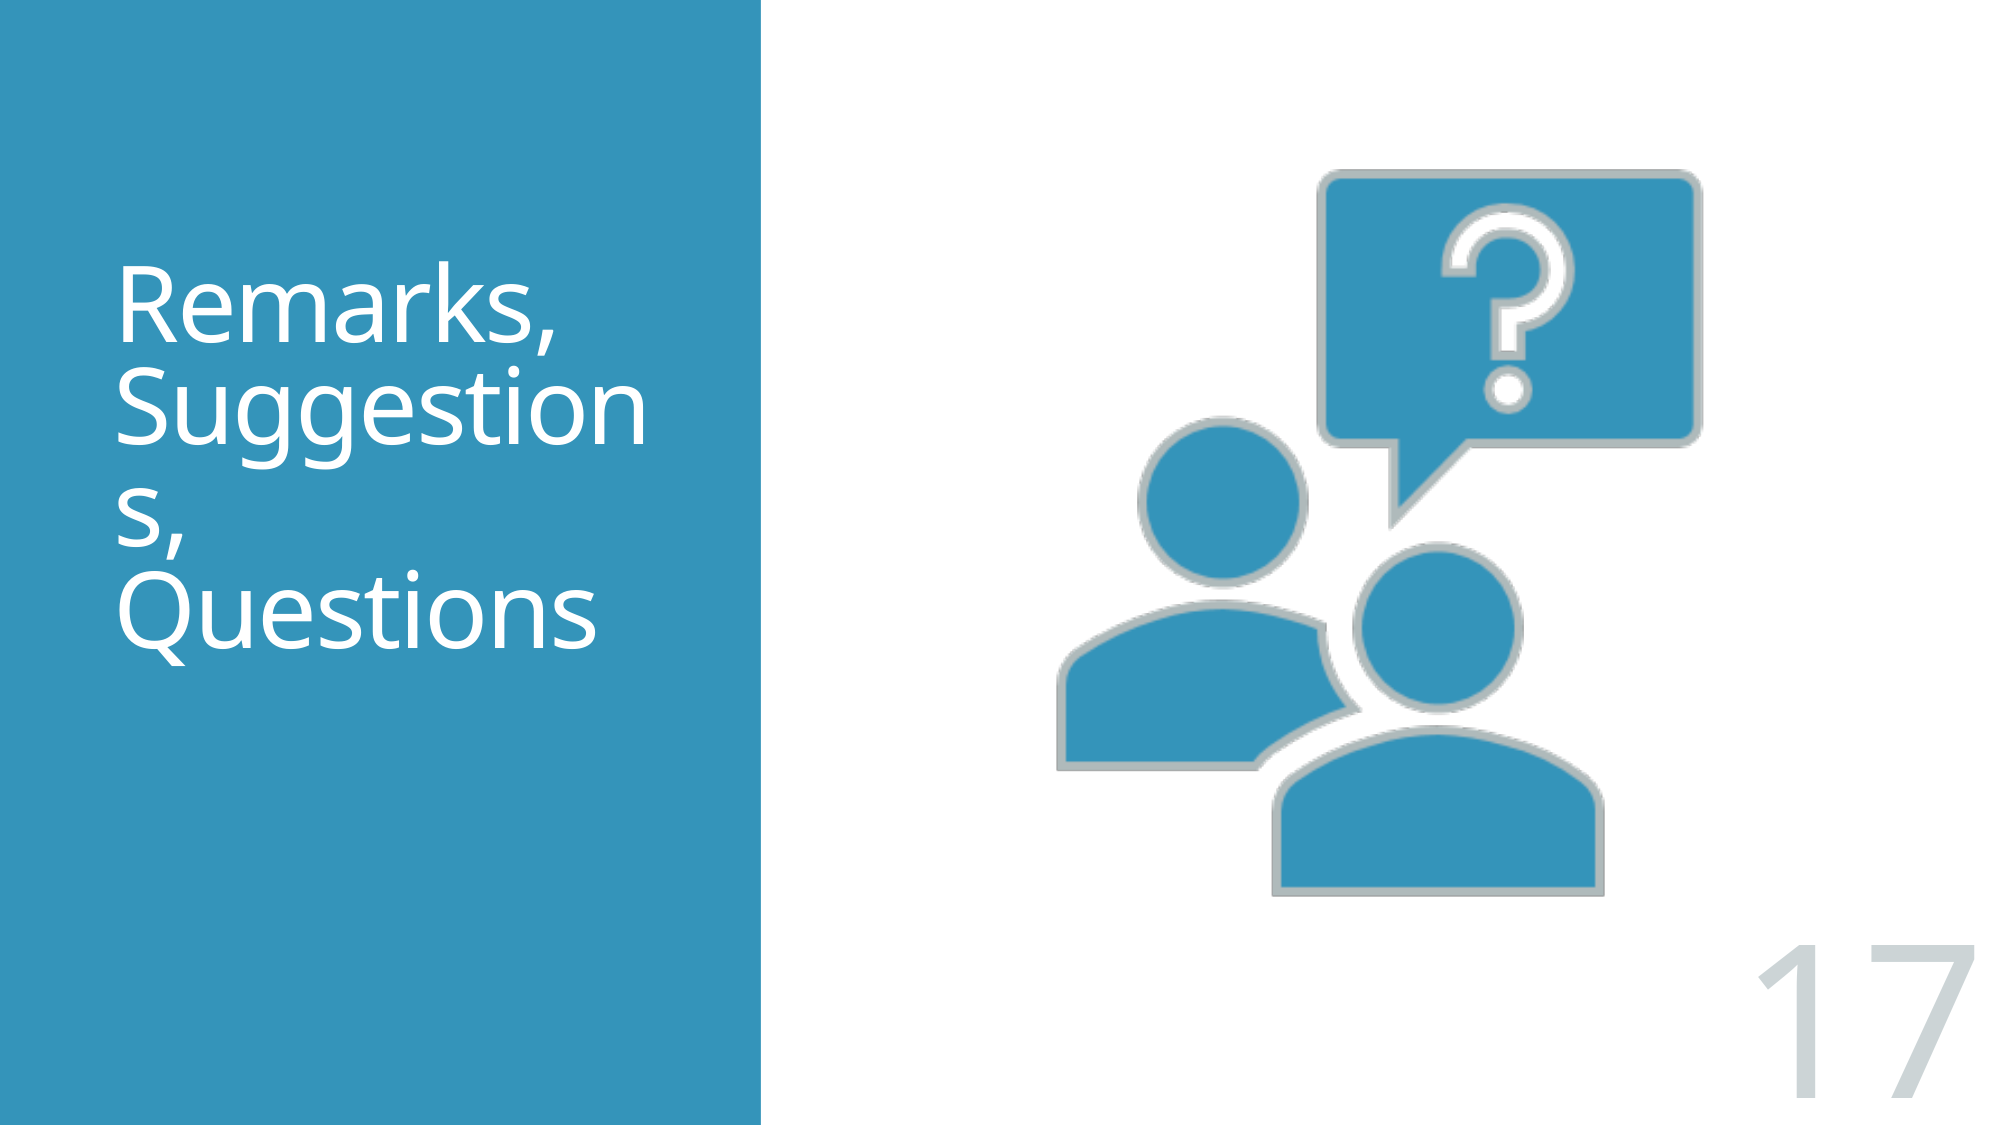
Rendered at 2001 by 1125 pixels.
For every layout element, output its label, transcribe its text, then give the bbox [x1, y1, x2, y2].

title Remarks, Suggestions, Questions [98, 126, 668, 677]
text_box [0, 0, 760, 1125]
slide_number 17 [1520, 929, 2000, 1125]
text_box [760, 0, 2000, 1125]
picture [949, 102, 1812, 965]
